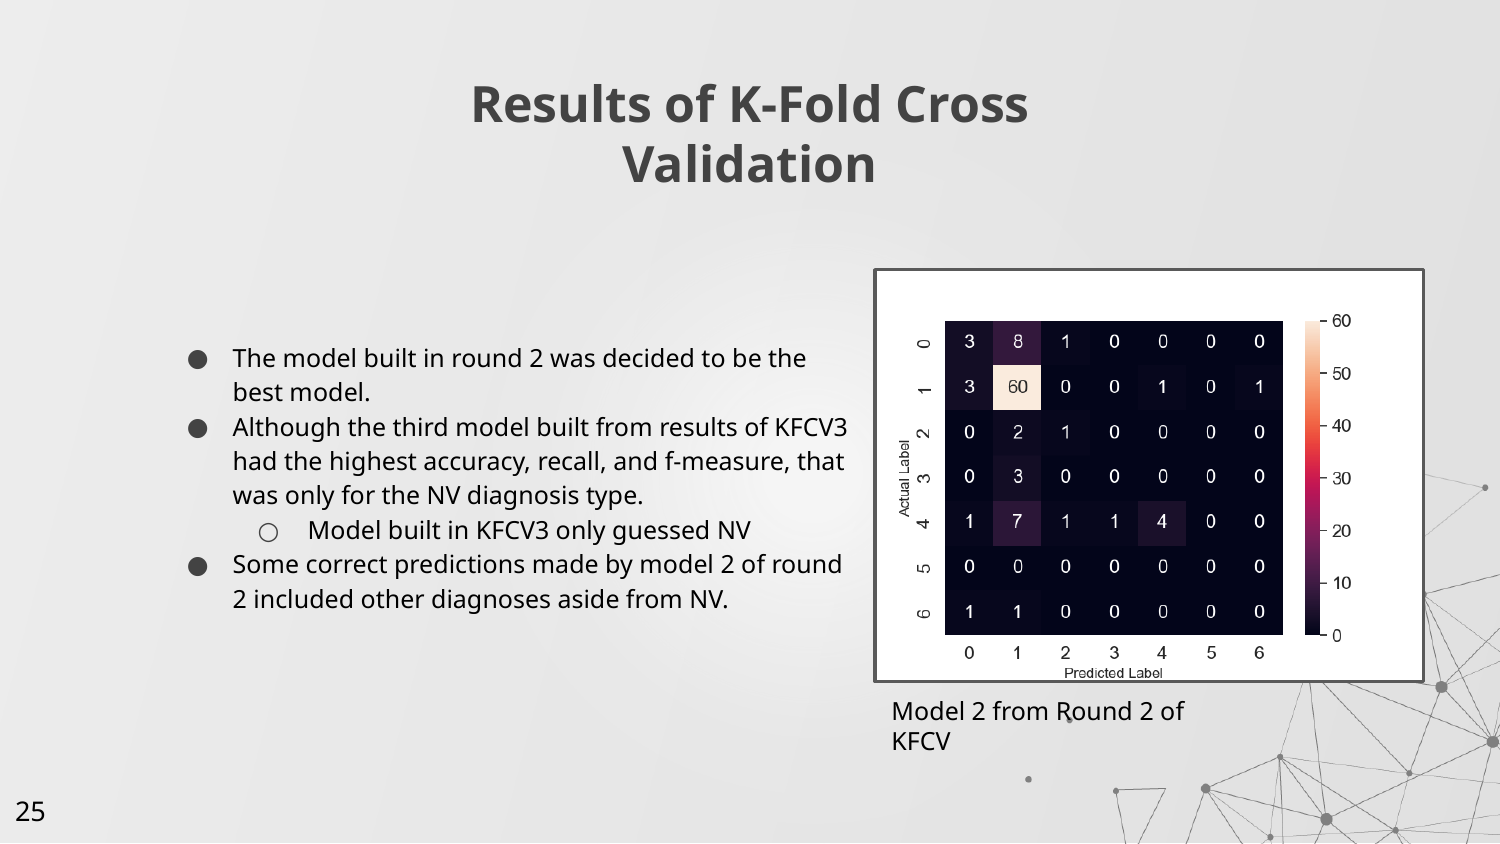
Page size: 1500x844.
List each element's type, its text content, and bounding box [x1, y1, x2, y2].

picture [0, 0, 1500, 844]
slide_number ‹#› [0, 779, 90, 844]
text_box Model 2 from Round 2 of KFCV [876, 688, 1235, 770]
title Results of K-Fold Cross Validation [322, 57, 1178, 163]
list The model built in round 2 was decided to be the best model. Although the third model built from results of KFCV3 had the highest accuracy, recall, and f-measure, that was only for the NV diagnosis type. Model built in KFCV3 only guessed NV Some correct predictions made by model 2 of round 2 included other diagnoses aside from NV. [142, 187, 877, 764]
